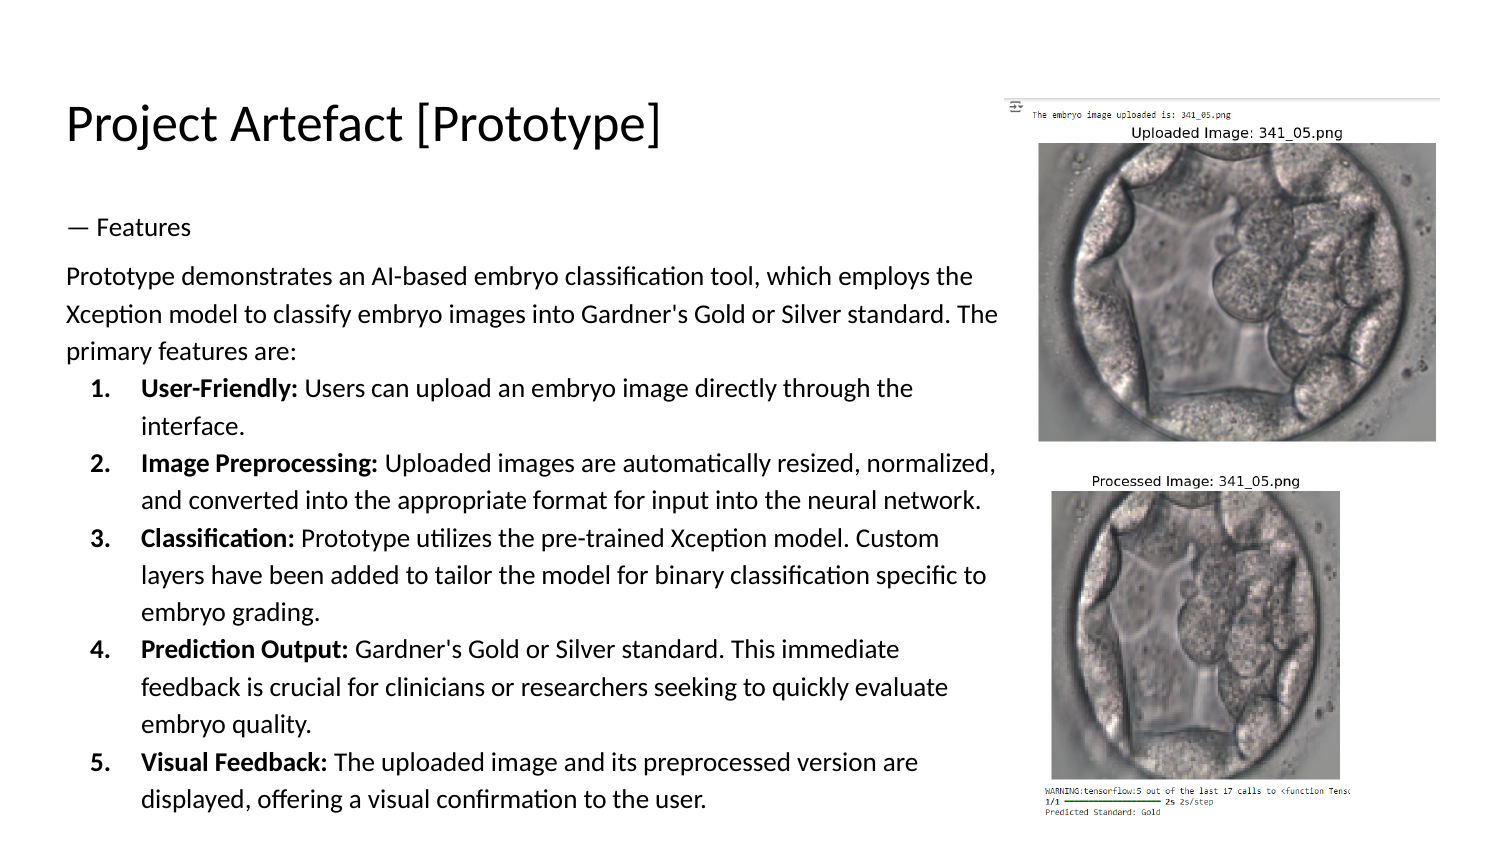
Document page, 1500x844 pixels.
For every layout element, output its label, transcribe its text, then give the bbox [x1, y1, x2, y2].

list — Features Prototype demonstrates an AI-based embryo classification tool, which employs the Xception model to classify embryo images into Gardner's Gold or Silver standard. The primary features are: User-Friendly: Users can upload an embryo image directly through the interface. Image Preprocessing: Uploaded images are automatically resized, normalized, and converted into the appropriate format for input into the neural network. Classification: Prototype utilizes the pre-trained Xception model. Custom layers have been added to tailor the model for binary classification specific to embryo grading. Prediction Output: Gardner's Gold or Silver standard. This immediate feedback is crucial for clinicians or researchers seeking to quickly evaluate embryo quality. Visual Feedback: The uploaded image and its preprocessed version are displayed, offering a visual confirmation to the user. [51, 189, 1016, 639]
picture [1004, 98, 1440, 445]
title Project Artefact [Prototype] [51, 72, 1449, 167]
picture [1040, 468, 1351, 819]
